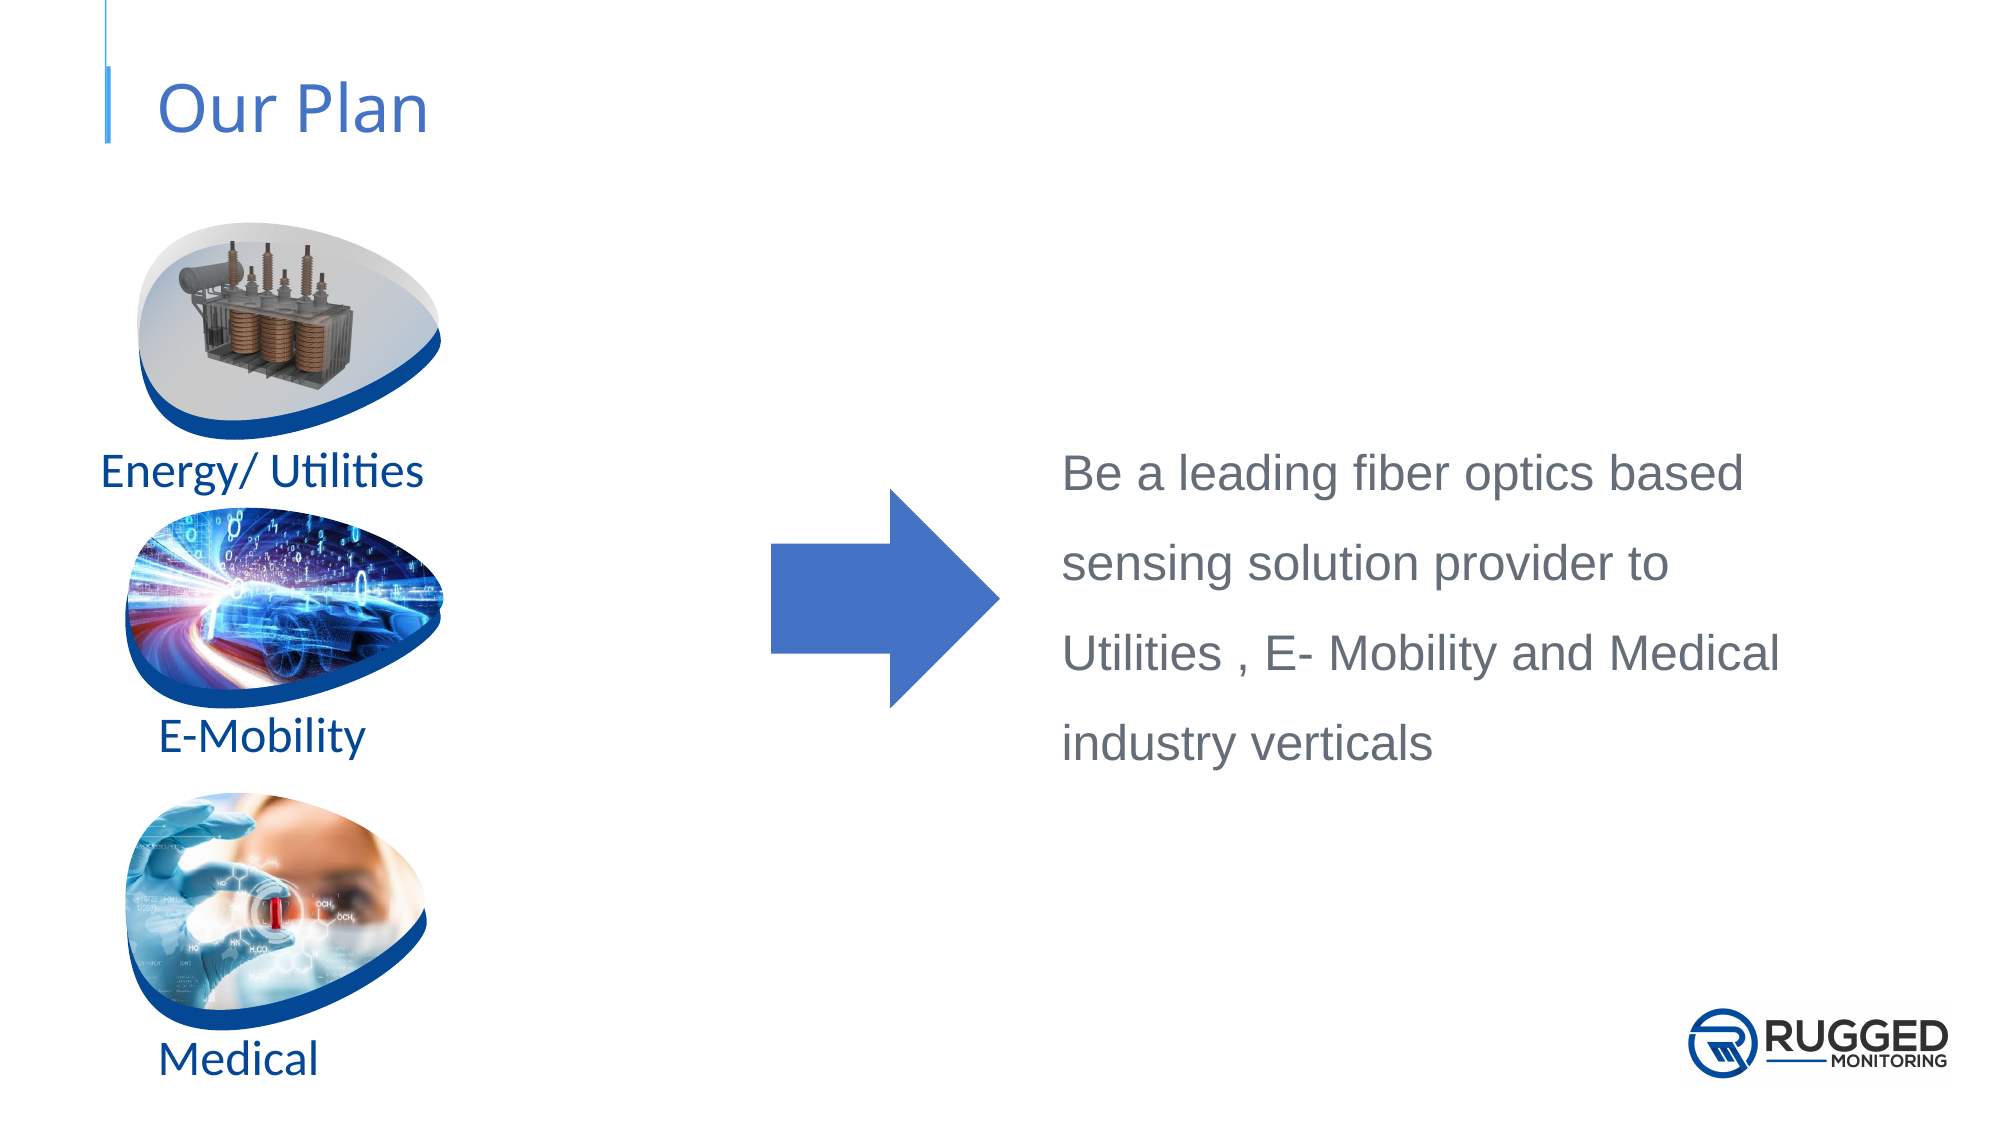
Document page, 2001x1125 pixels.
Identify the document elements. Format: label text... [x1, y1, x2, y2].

picture [1682, 1003, 1953, 1083]
text_box Be a leading fiber optics based sensing solution provider to Utilities , E- Mobility and Medical industry verticals [1046, 402, 1822, 778]
text_box [770, 486, 1002, 711]
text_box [125, 507, 444, 709]
text_box Energy/ Utilities [85, 429, 440, 505]
text_box E-Mobility [143, 709, 382, 770]
text_box Medical [142, 1031, 335, 1094]
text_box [137, 222, 441, 440]
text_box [105, 0, 109, 144]
text_box Our Plan [141, 58, 872, 154]
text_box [125, 792, 427, 1031]
